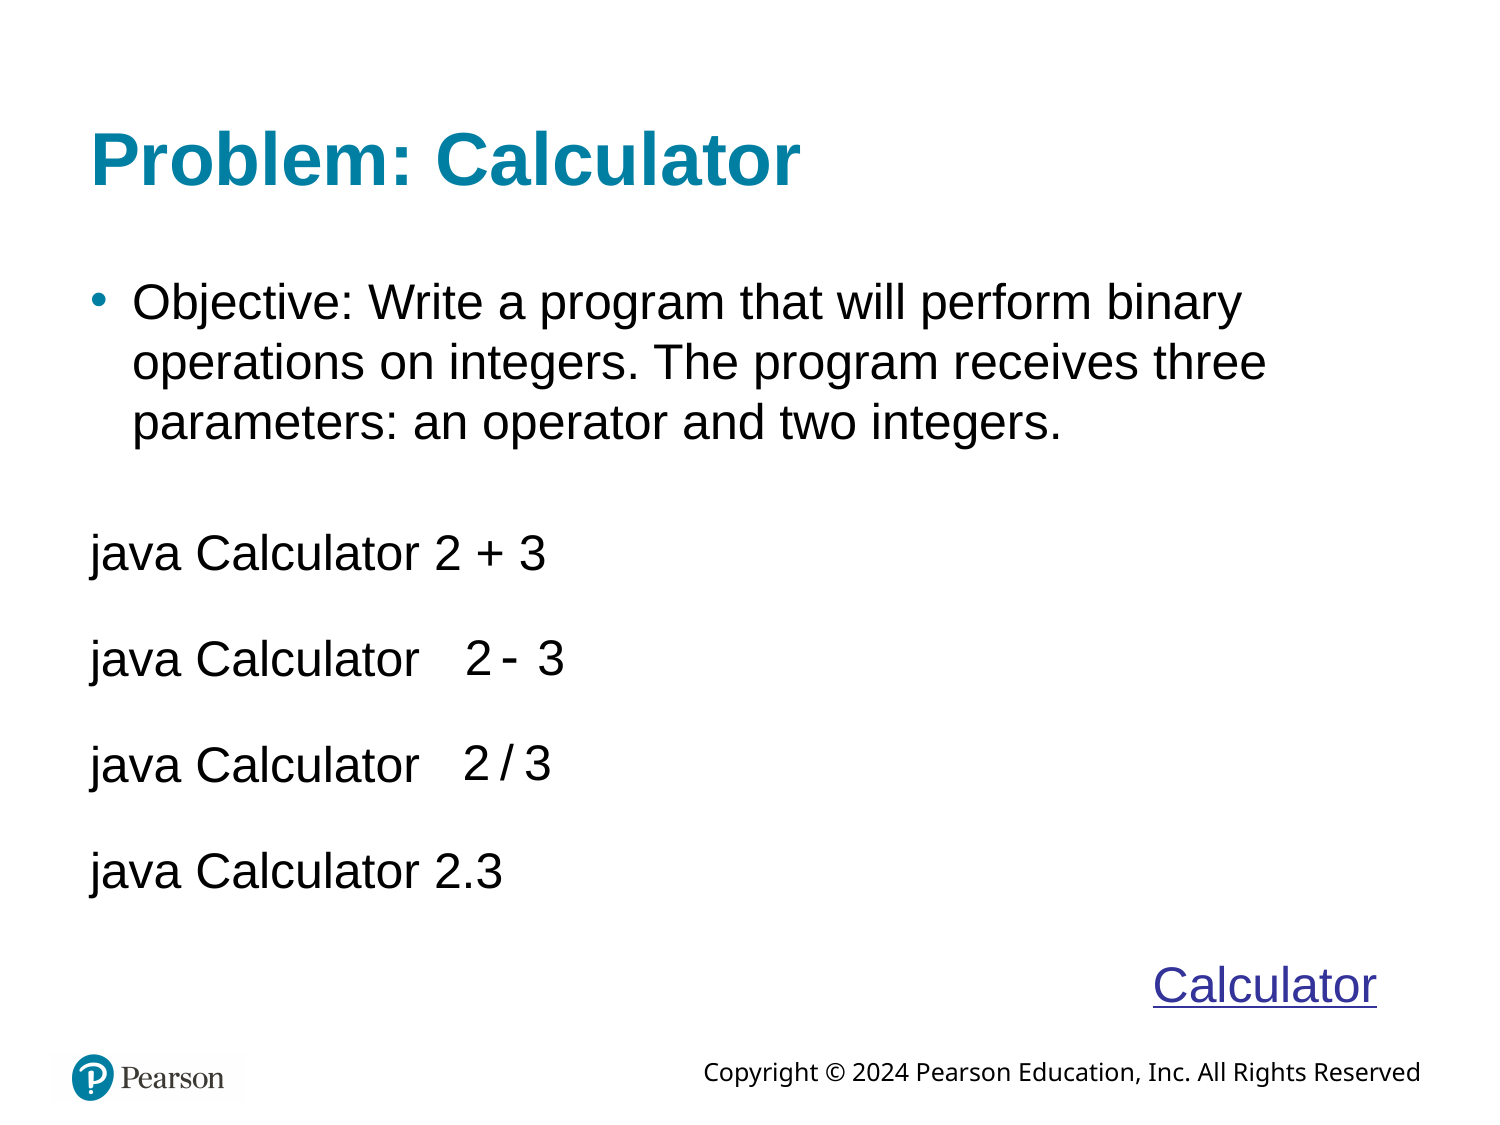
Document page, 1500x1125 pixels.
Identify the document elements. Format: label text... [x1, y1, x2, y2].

list java Calculator 2 + 3 [75, 505, 569, 597]
list java Calculator [75, 717, 447, 809]
list Calculator [1137, 937, 1425, 1029]
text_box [459, 738, 557, 788]
list java Calculator 2.3 [75, 823, 569, 916]
list Objective: Write a program that will perform binary operations on integers. The program receives three parameters: an operator and two integers. [75, 254, 1425, 466]
title Problem: Calculator [75, 35, 1425, 216]
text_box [461, 633, 569, 683]
picture [51, 1053, 245, 1102]
list java Calculator [75, 611, 448, 703]
